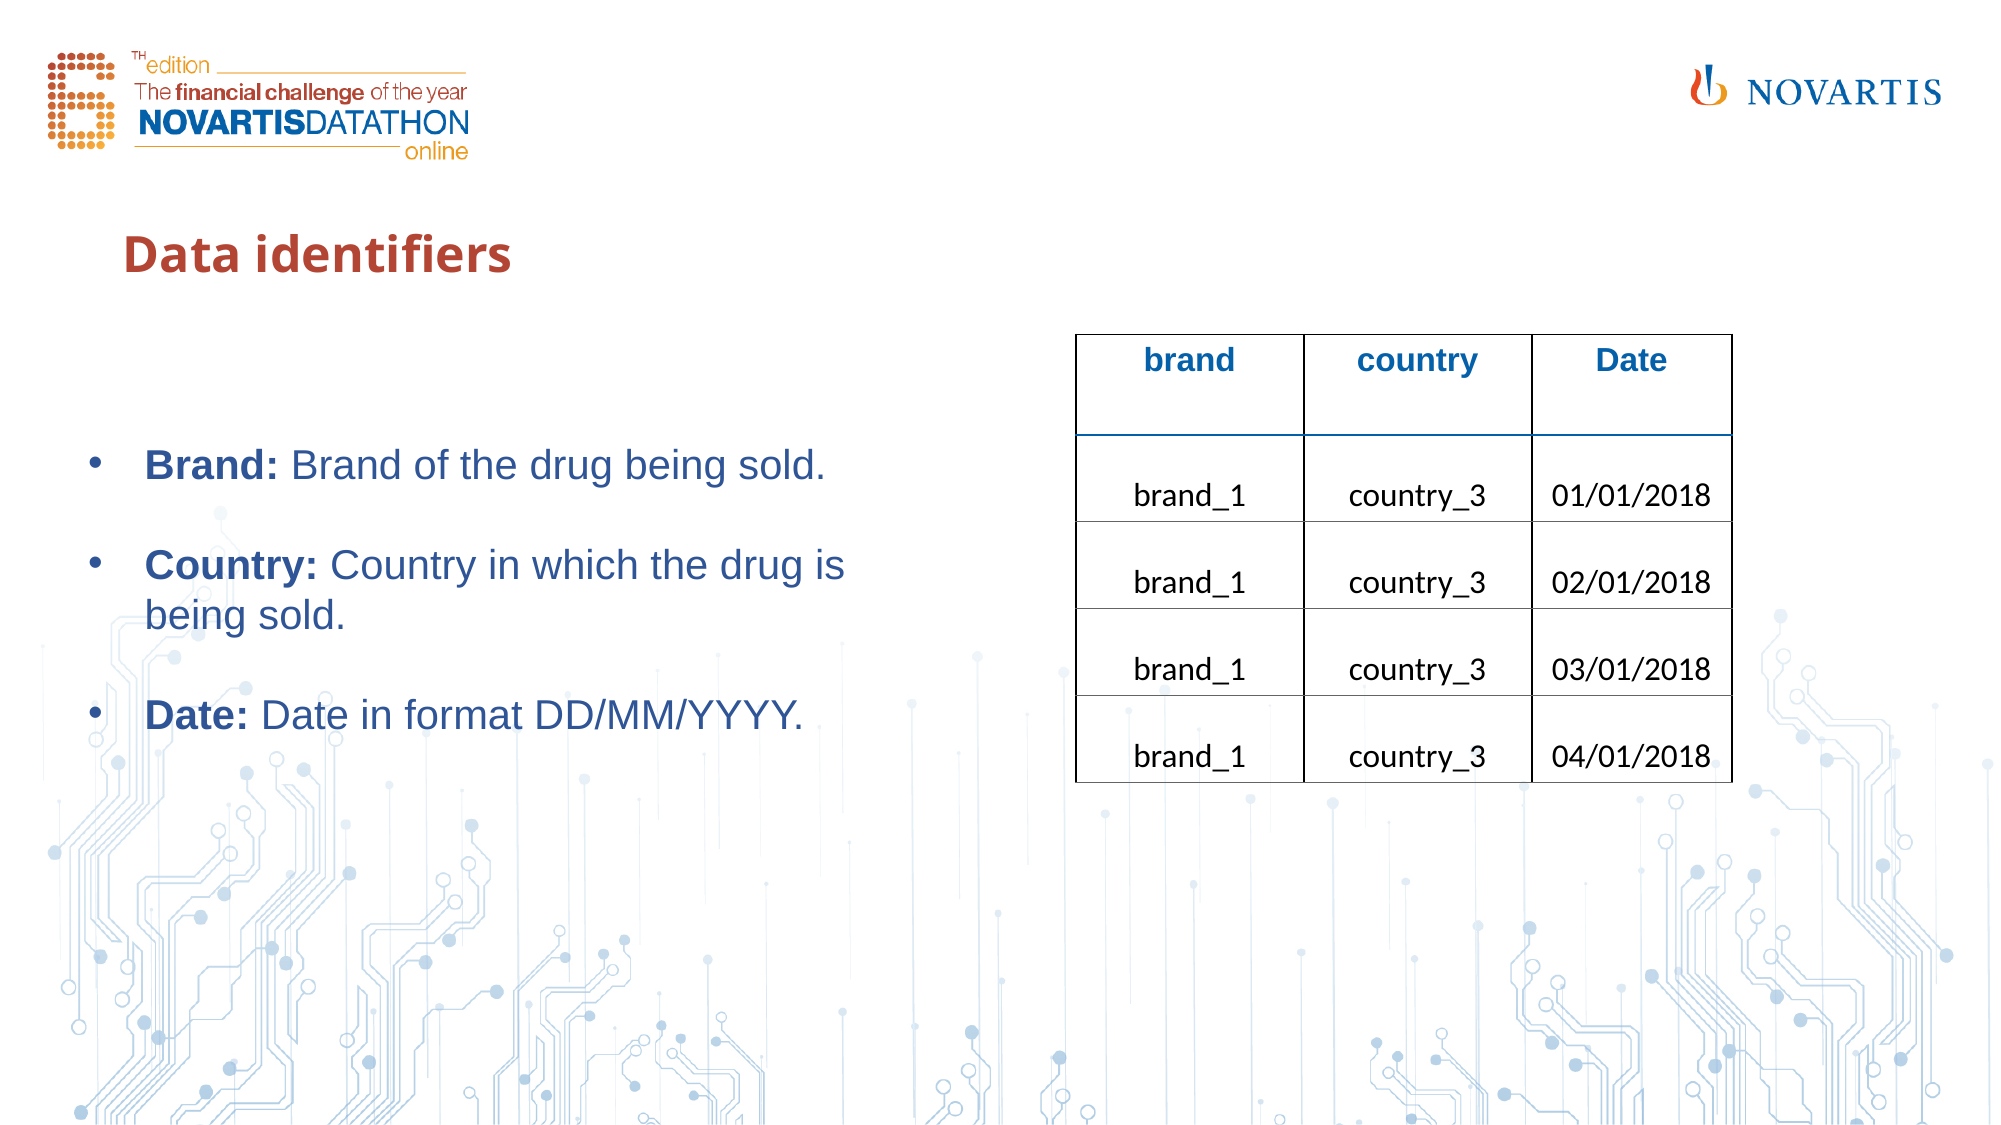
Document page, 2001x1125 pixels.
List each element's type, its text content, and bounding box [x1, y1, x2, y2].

table_cell brand_1 [1077, 522, 1303, 608]
table_header Date [1533, 335, 1731, 434]
table_cell brand_1 [1077, 696, 1303, 782]
table_cell country_3 [1305, 522, 1531, 608]
title Data identifiers [108, 221, 1246, 342]
table_header country [1305, 335, 1531, 434]
picture [0, 0, 2001, 1125]
table_cell 03/01/2018 [1533, 609, 1731, 695]
table_cell 04/01/2018 [1533, 696, 1731, 782]
table_cell brand_1 [1077, 609, 1303, 695]
table_cell 02/01/2018 [1533, 522, 1731, 608]
table_cell country_3 [1305, 609, 1531, 695]
text_box Brand: Brand of the drug being sold. Country: Country in which the drug is being sold. Date: Date in format DD/MM/YYYY. [73, 271, 937, 854]
table_cell country_3 [1305, 696, 1531, 782]
table_header brand [1077, 335, 1303, 434]
table_cell 01/01/2018 [1533, 436, 1731, 521]
table_cell brand_1 [1077, 436, 1303, 521]
table_cell country_3 [1305, 436, 1531, 521]
